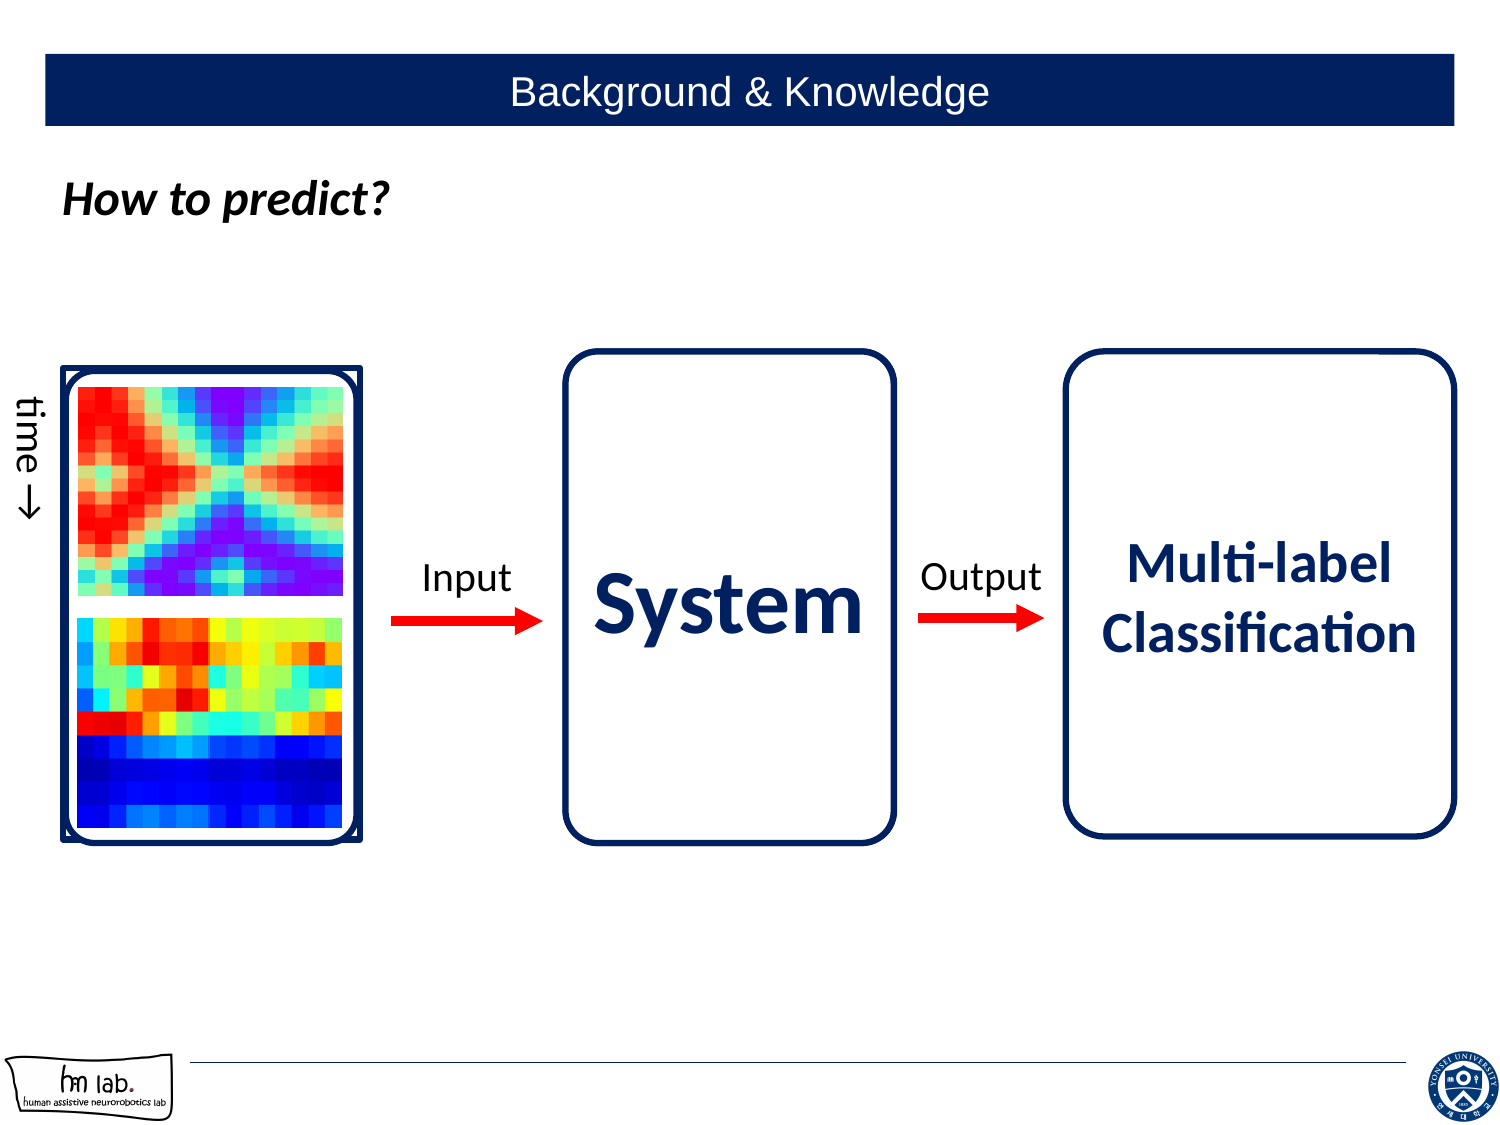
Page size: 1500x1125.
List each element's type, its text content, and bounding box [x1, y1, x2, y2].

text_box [2, 1051, 1499, 1122]
text_box How to predict? [47, 158, 406, 233]
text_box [65, 370, 357, 843]
text_box Input [406, 542, 528, 608]
text_box Background & Knowledge [45, 53, 1455, 126]
text_box System [564, 350, 895, 845]
text_box Multi-label Classification [1064, 350, 1456, 838]
text_box time → [0, 381, 60, 524]
text_box Output [905, 541, 1058, 607]
